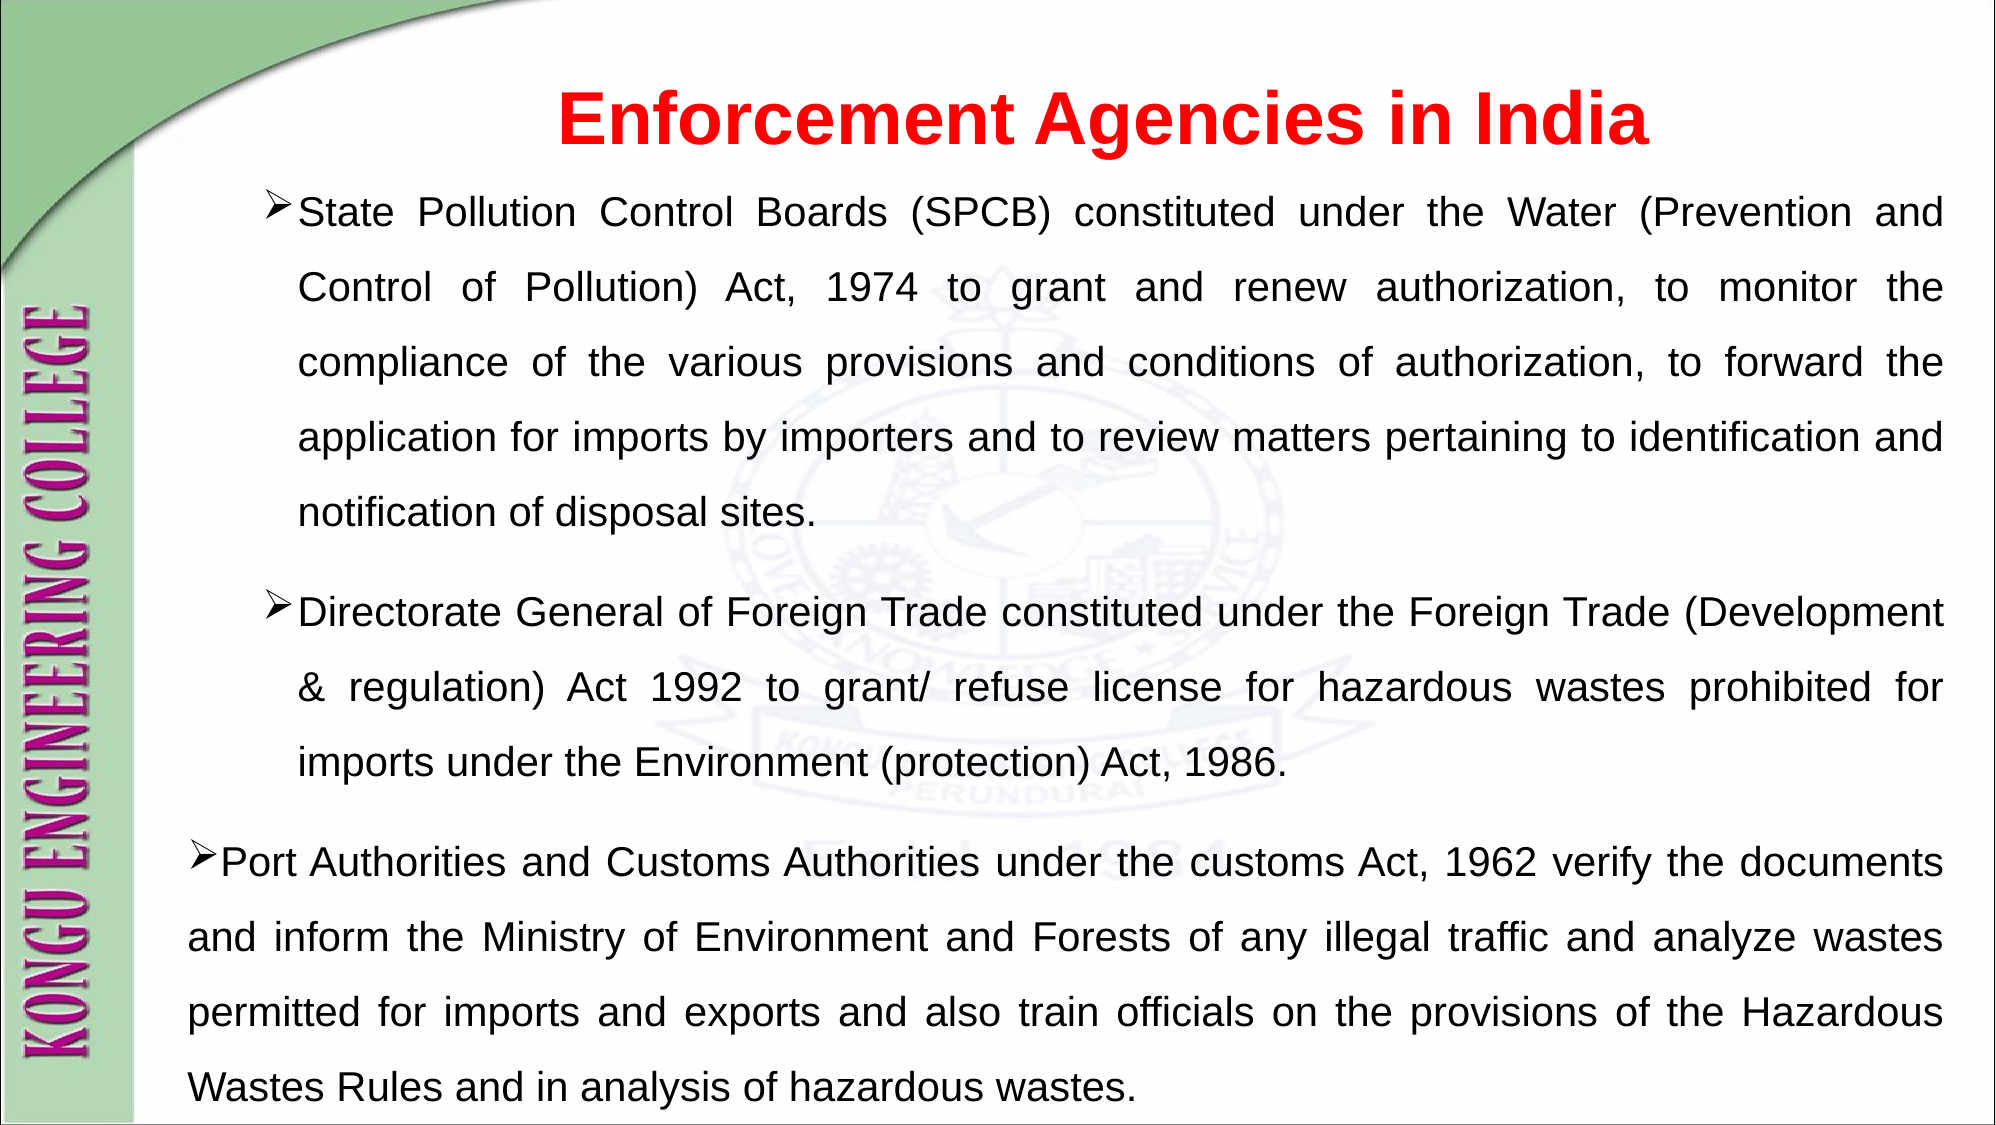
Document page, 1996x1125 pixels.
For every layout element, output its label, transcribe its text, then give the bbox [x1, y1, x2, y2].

picture [0, 0, 1996, 1125]
text_box Enforcement Agencies in India State Pollution Control Boards (SPCB) constituted under the Water (Prevention and Control of Pollution) Act, 1974 to grant and renew authorization, to monitor the compliance of the various provisions and conditions of authorization, to forward the application for imports by importers and to review matters pertaining to identification and notification of disposal sites. Directorate General of Foreign Trade constituted under the Foreign Trade (Development & regulation) Act 1992 to grant/ refuse license for hazardous wastes prohibited for imports under the Environment (protection) Act, 1986. Port Authorities and Customs Authorities under the customs Act, 1962 verify the documents and inform the Ministry of Environment and Forests of any illegal traffic and analyze wastes permitted for imports and exports and also train officials on the provisions of the Hazardous Wastes Rules and in analysis of hazardous wastes. [172, 62, 1960, 1118]
